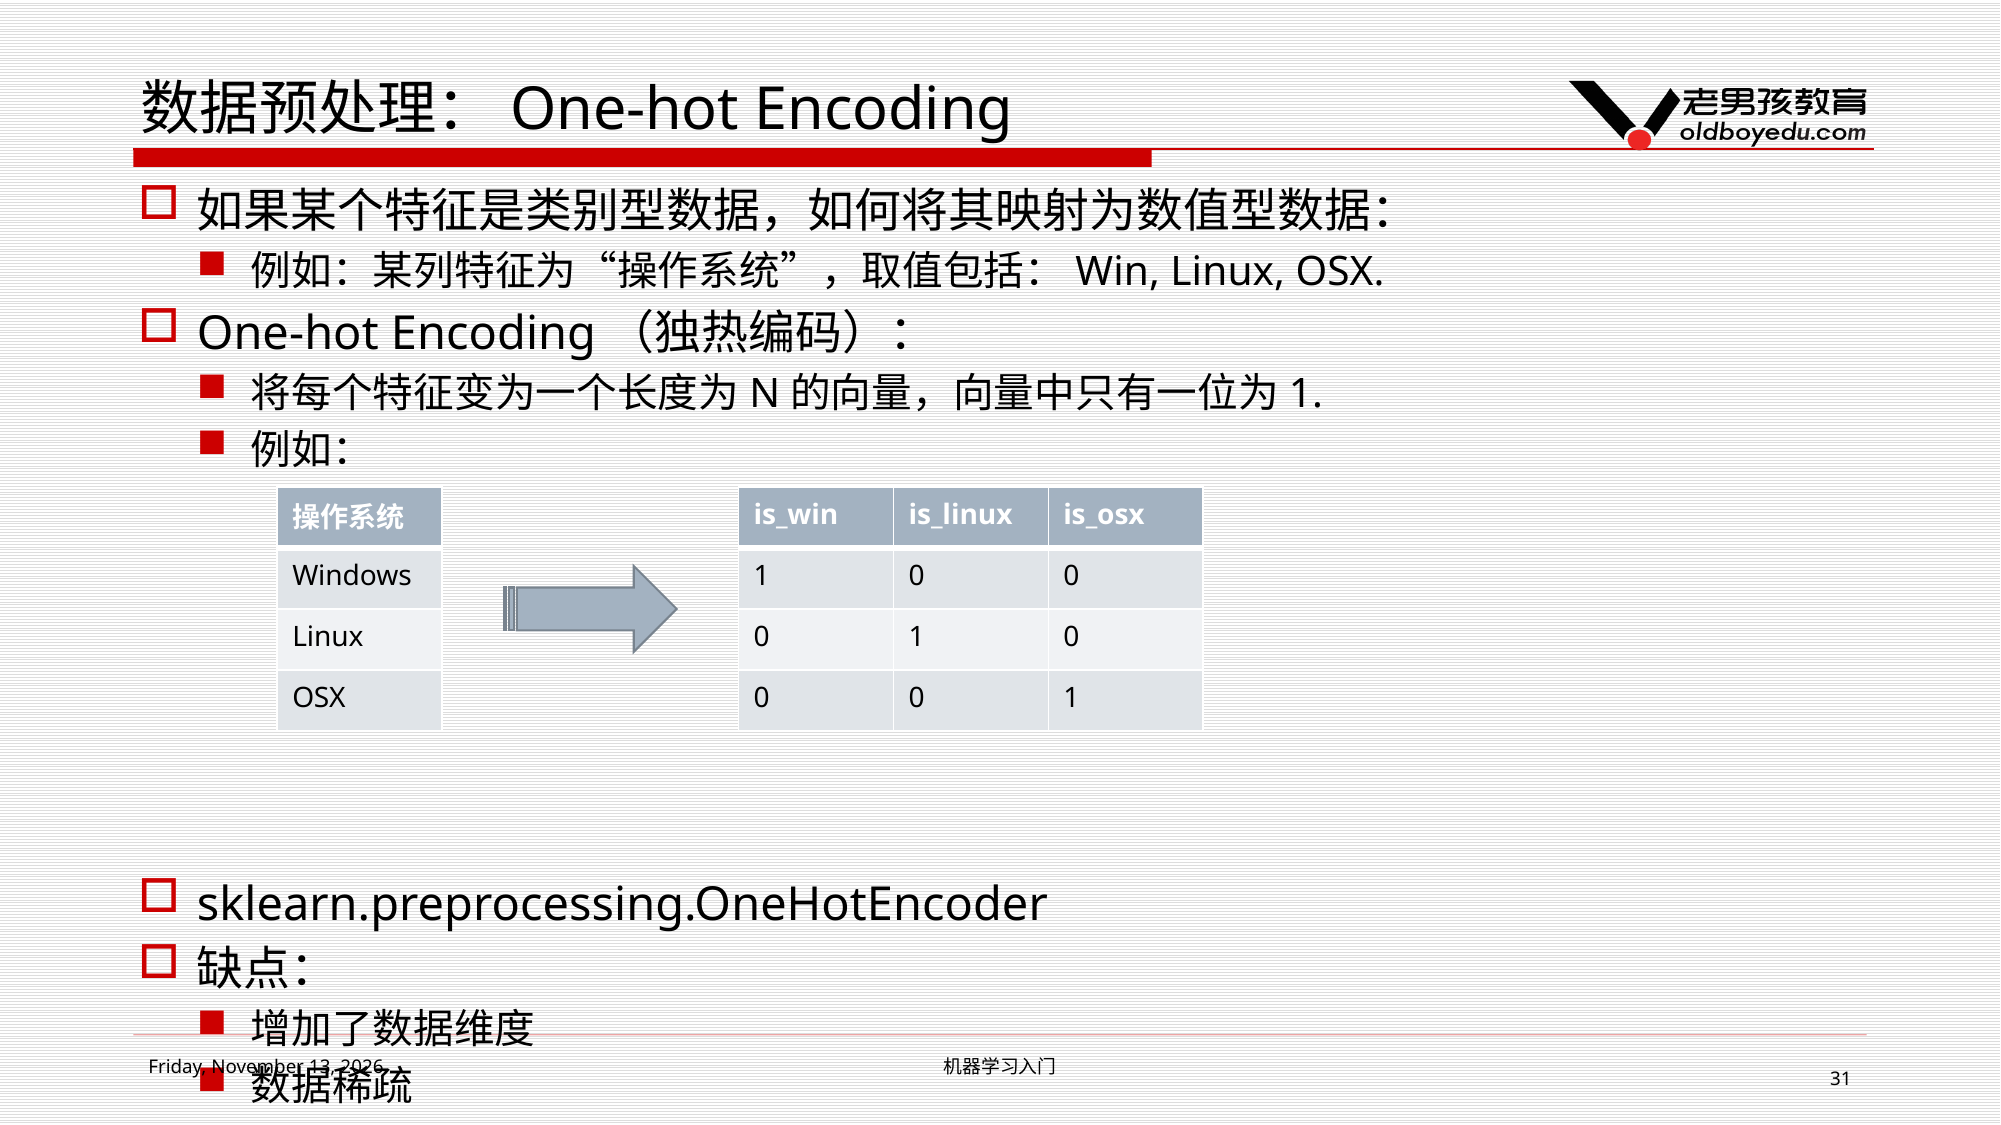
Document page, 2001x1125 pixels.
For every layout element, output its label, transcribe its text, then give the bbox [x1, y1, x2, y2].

title 数据预处理：One-hot Encoding [125, 50, 1876, 149]
slide_number 31 [1433, 1058, 1867, 1103]
table_cell 0 [1049, 551, 1202, 608]
table_header 操作系统 [278, 488, 441, 545]
table_cell 0 [1049, 610, 1202, 669]
table_cell Linux [278, 610, 441, 669]
text_box [503, 586, 507, 631]
table_header is_osx [1049, 488, 1202, 545]
table_cell 0 [739, 610, 893, 669]
table_cell OSX [278, 671, 441, 730]
table_cell Windows [278, 551, 441, 608]
table_cell 0 [894, 671, 1048, 730]
list 如果某个特征是类别型数据，如何将其映射为数值型数据： 例如：某列特征为“操作系统”，取值包括：Win, Linux, OSX. One-hot Encoding（独热编码）： 将每个特征变为一个长度为N的向量，向量中只有一位为1. 例如： sklearn.preprocessing.OneHotEncoder 缺点： 增加了数据维度 数据稀疏 [123, 172, 1874, 988]
table_header is_win [739, 488, 893, 545]
table_cell 1 [1049, 671, 1202, 730]
table_cell 1 [739, 551, 893, 608]
table_cell 0 [739, 671, 893, 730]
text_box [508, 563, 679, 655]
table_cell 0 [894, 551, 1048, 608]
table_header is_linux [894, 488, 1048, 545]
table_cell 1 [894, 610, 1048, 669]
footer 机器学习入门 [683, 1046, 1317, 1103]
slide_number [133, 1046, 567, 1103]
